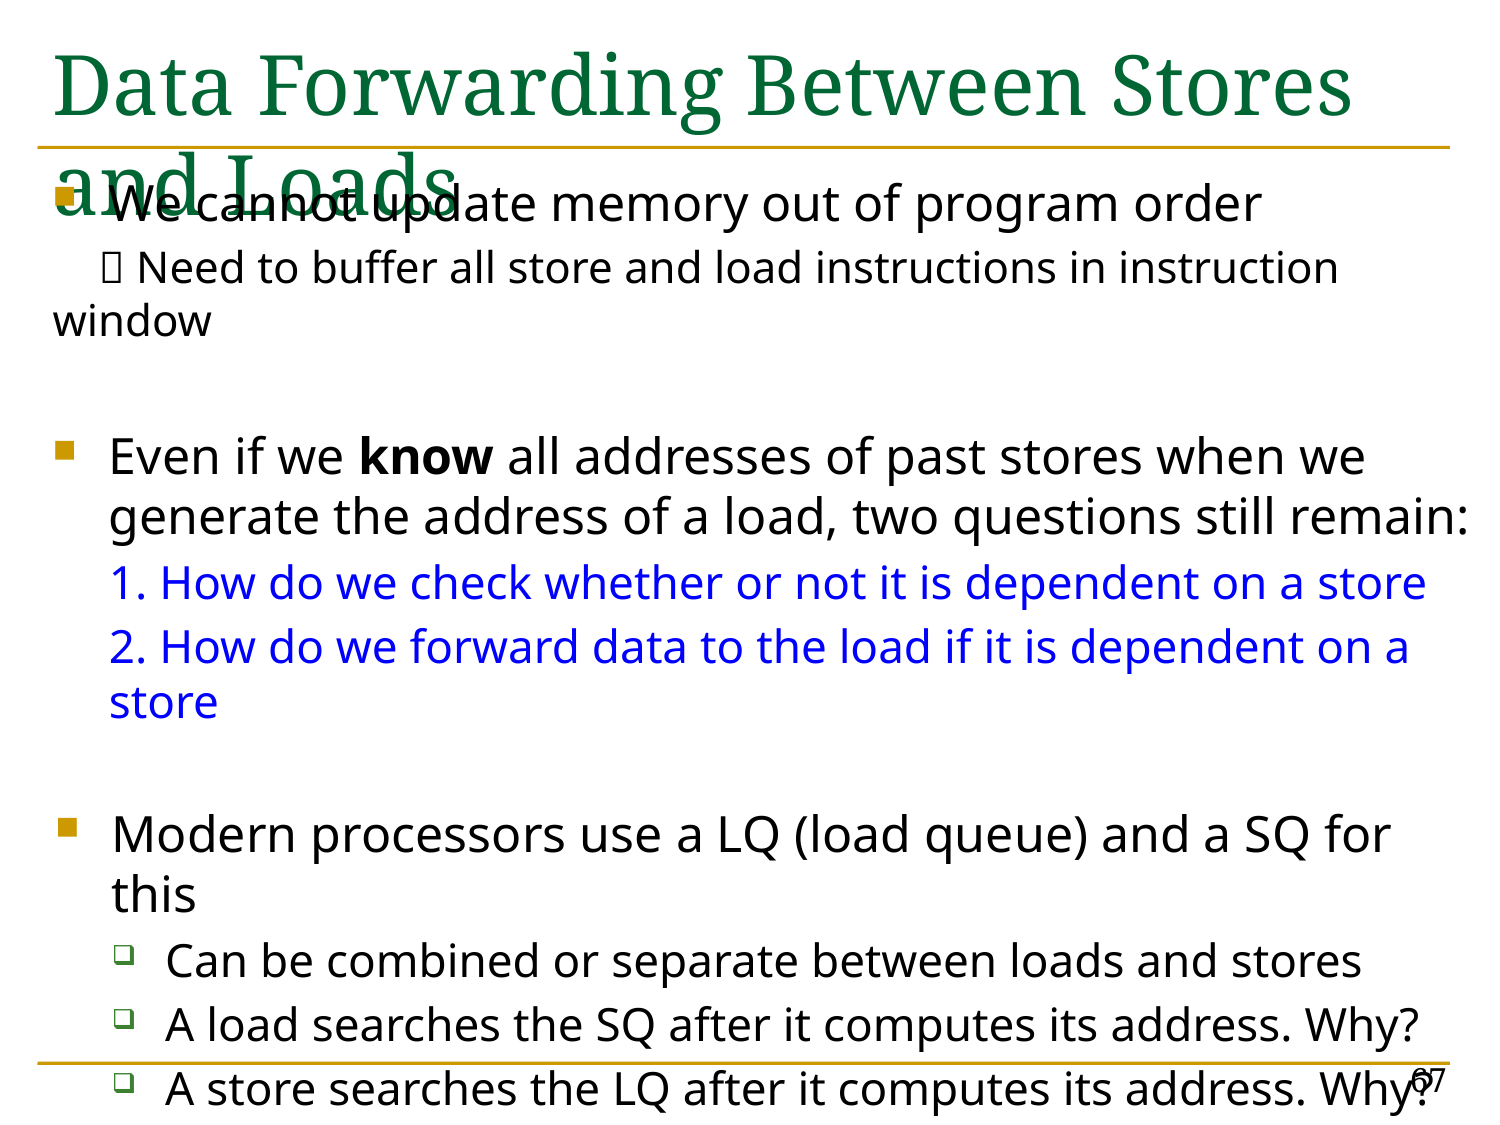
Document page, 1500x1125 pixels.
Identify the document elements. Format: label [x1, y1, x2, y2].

list [115, 1010, 129, 1016]
list [37, 163, 1500, 1016]
slide_number [1111, 1036, 1462, 1112]
title [37, 24, 1500, 163]
